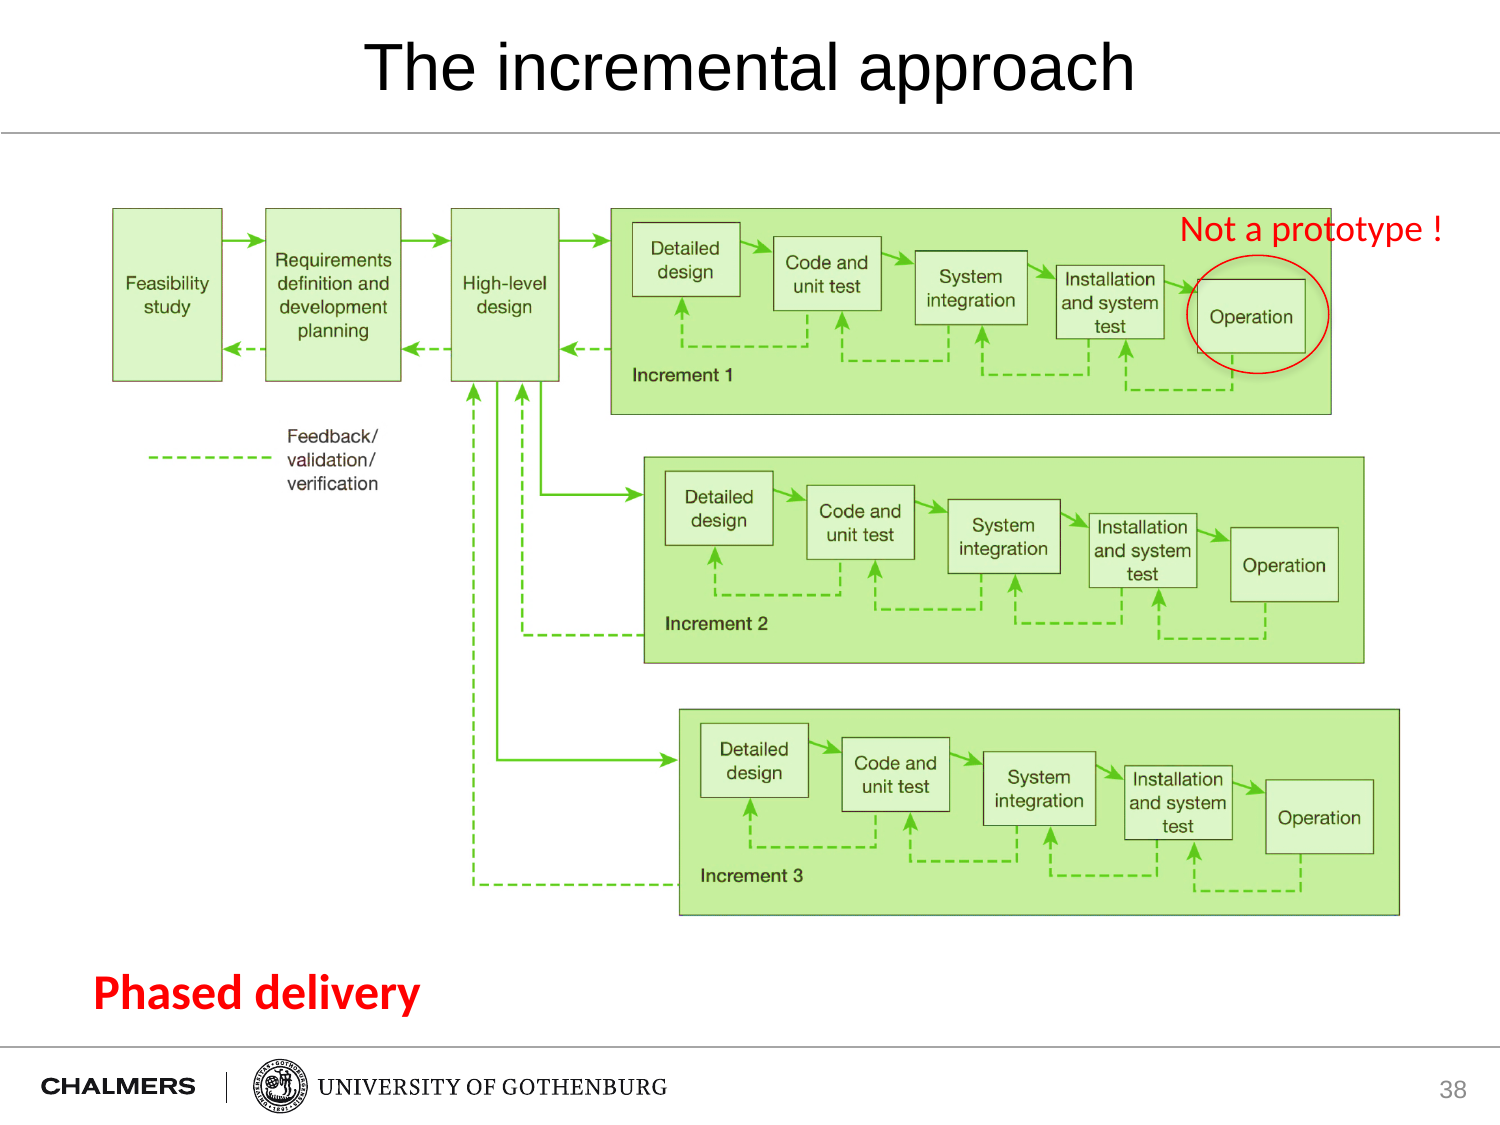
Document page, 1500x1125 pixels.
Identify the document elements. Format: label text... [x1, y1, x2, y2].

text_box Phased delivery [78, 952, 437, 1027]
text_box Not a prototype ! [1165, 196, 1460, 256]
title The incremental approach [62, 0, 1438, 166]
slide_number 38 [1344, 1058, 1483, 1119]
picture [94, 198, 1408, 919]
